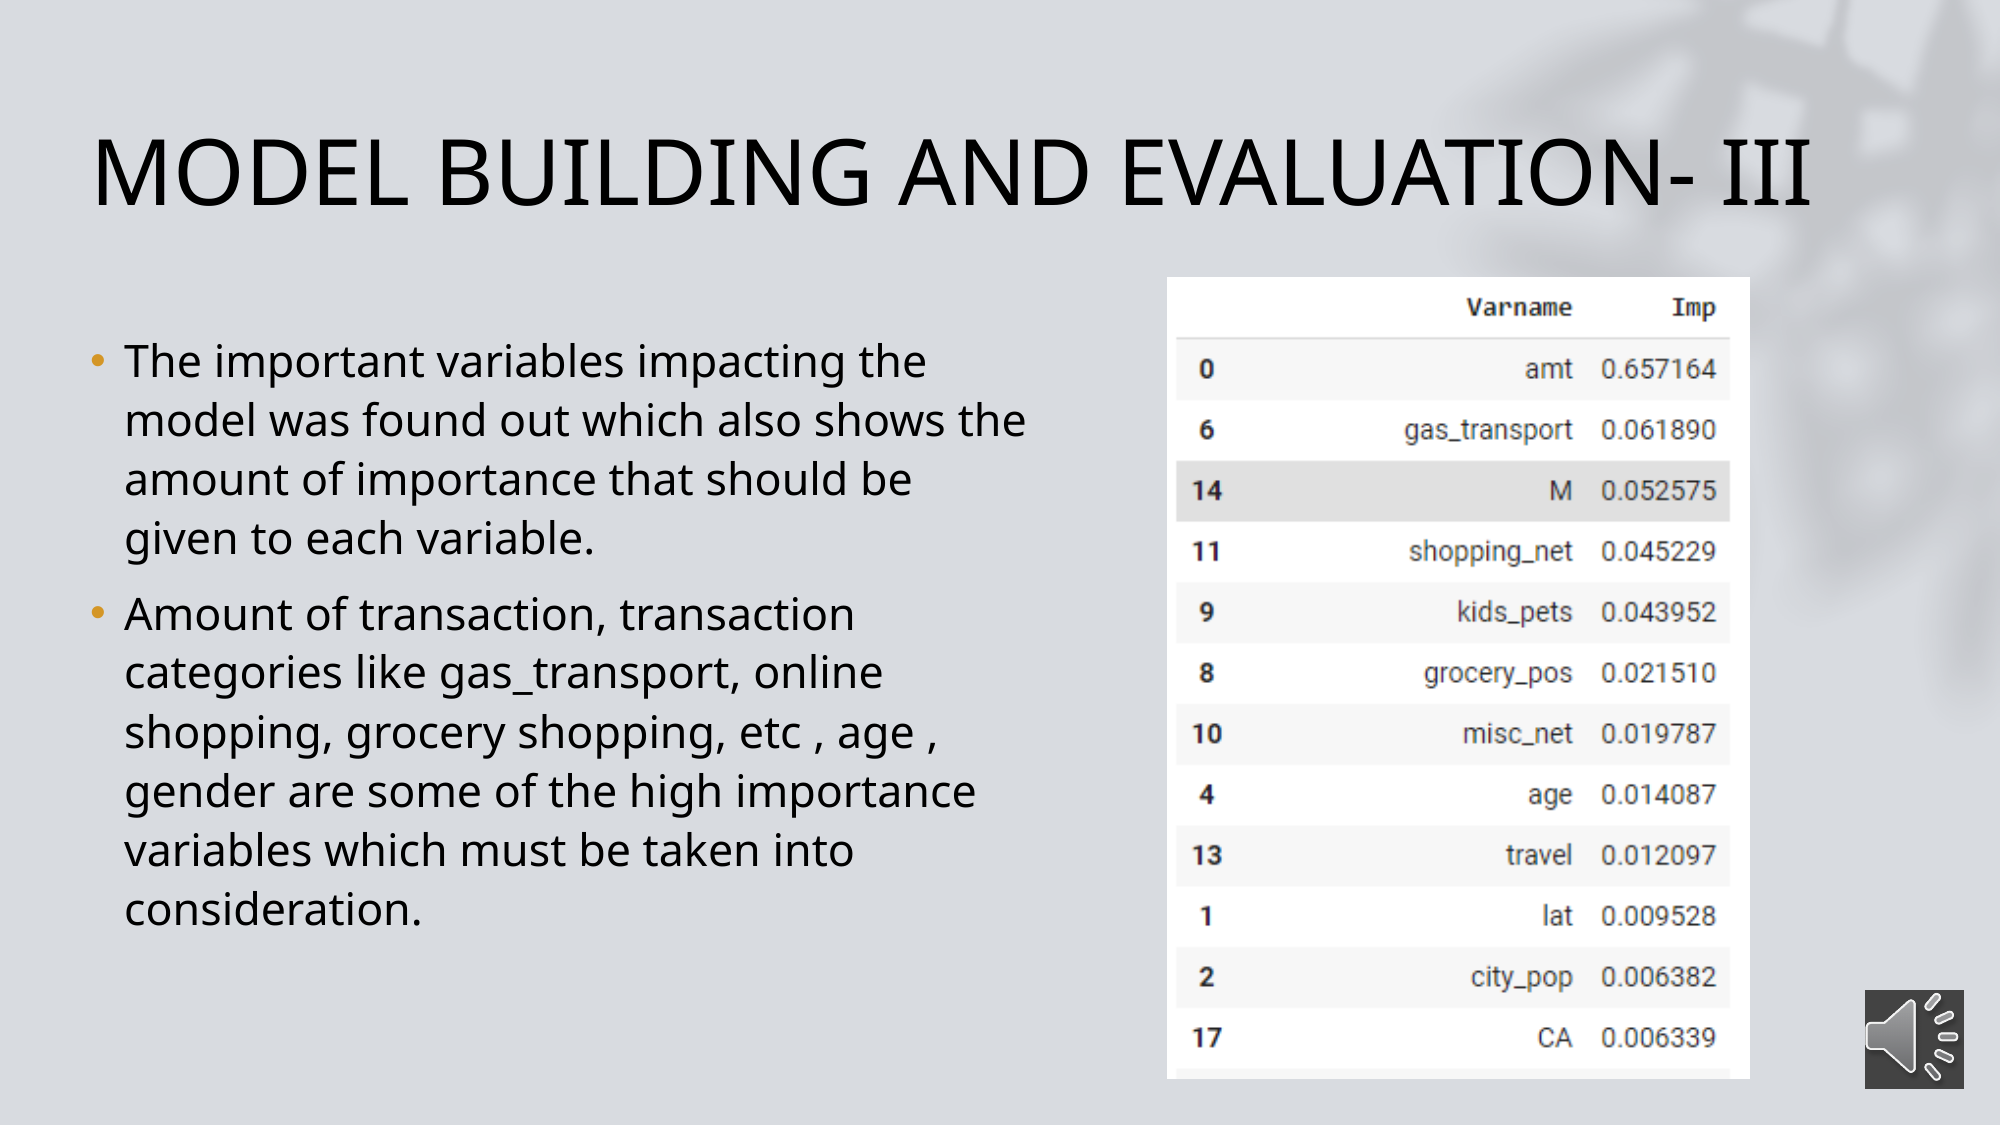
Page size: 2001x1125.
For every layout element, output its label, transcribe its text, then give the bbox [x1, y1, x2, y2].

picture [1167, 277, 1750, 1079]
title MODEL BUILDING AND EVALUATION- III [75, 60, 1863, 278]
list The important variables impacting the model was found out which also shows the amount of importance that should be given to each variable. Amount of transaction, transaction categories like gas_transport, online shopping, grocery shopping, etc , age , gender are some of the high importance variables which must be taken into consideration. [75, 319, 1056, 944]
picture [1864, 989, 1965, 1090]
